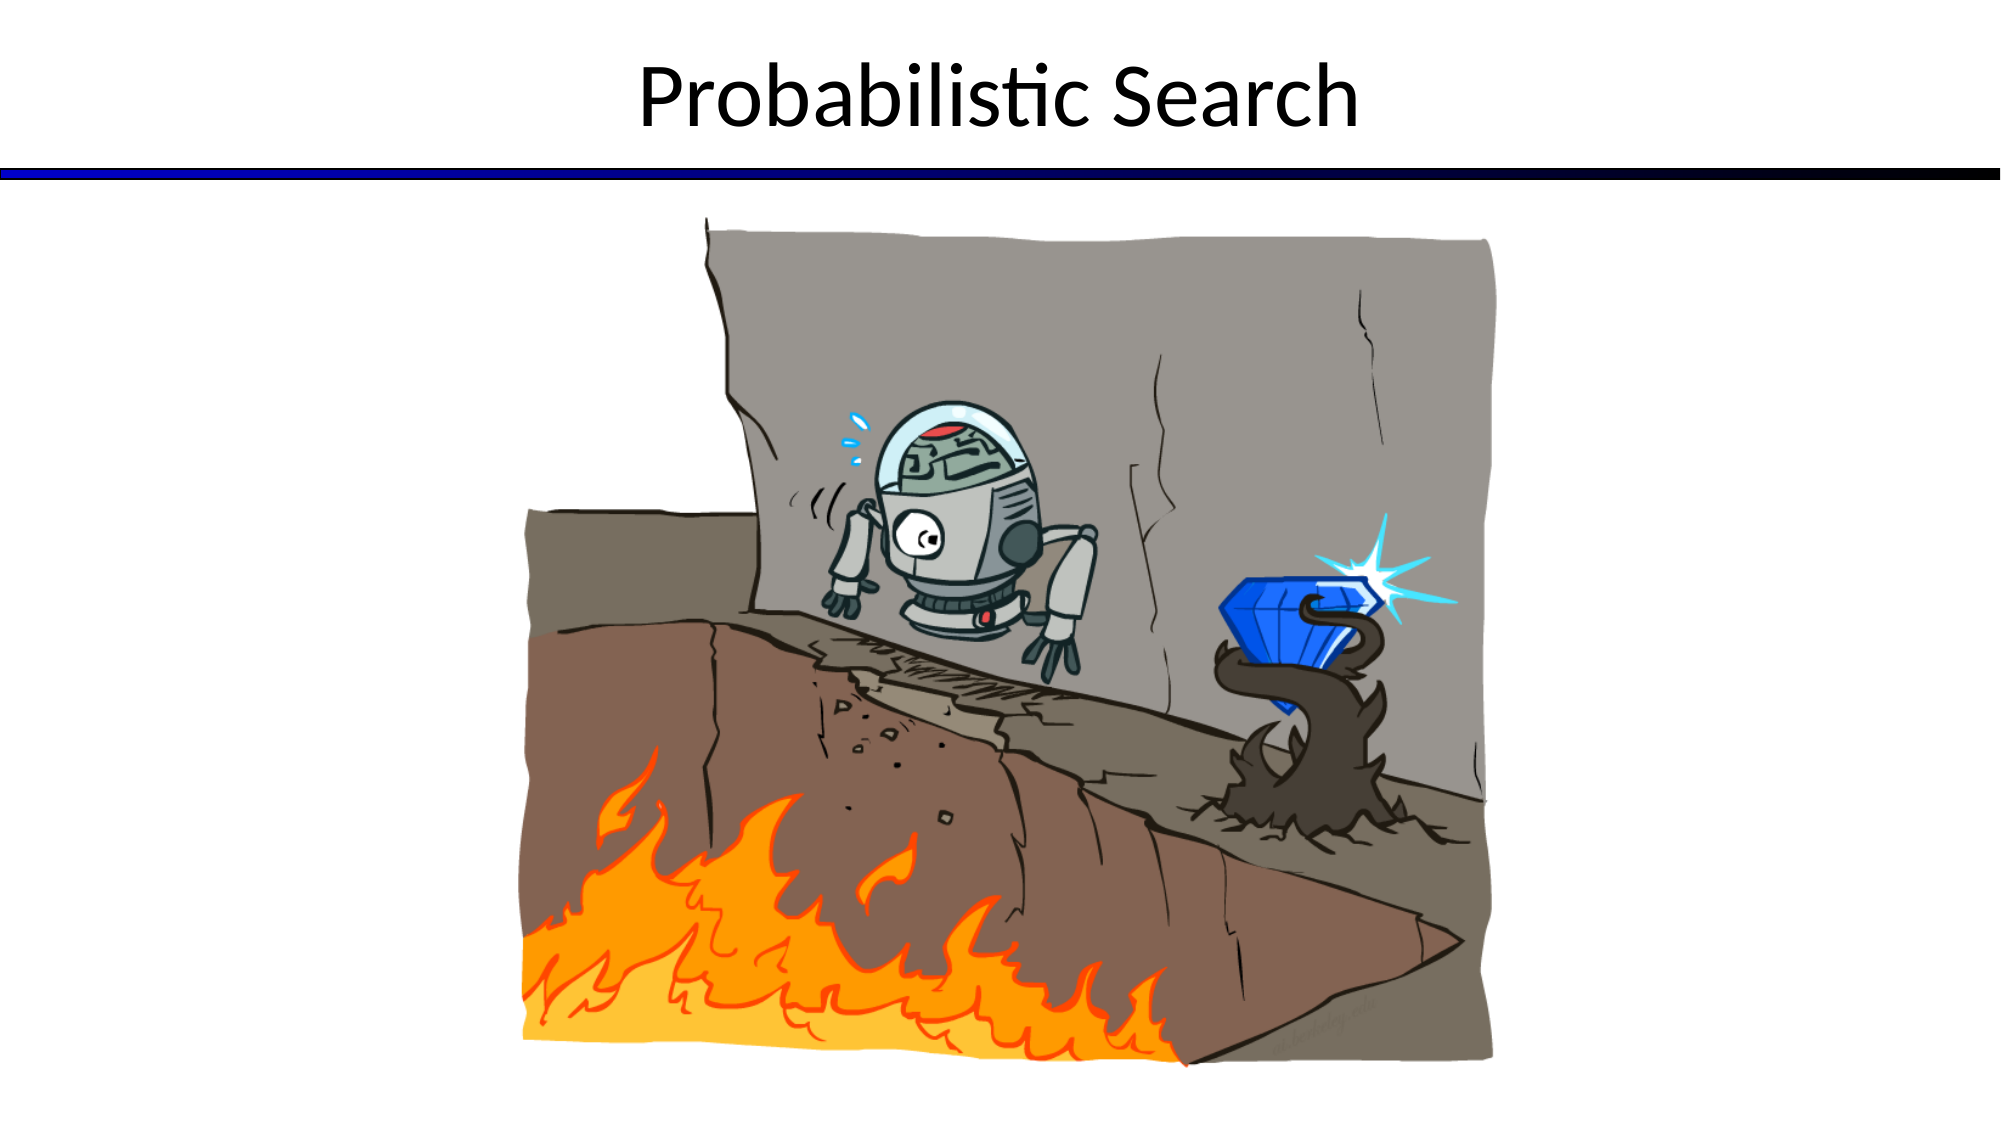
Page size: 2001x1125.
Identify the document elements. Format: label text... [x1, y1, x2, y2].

picture [499, 199, 1510, 1075]
title Probabilistic Search [0, 0, 2000, 184]
